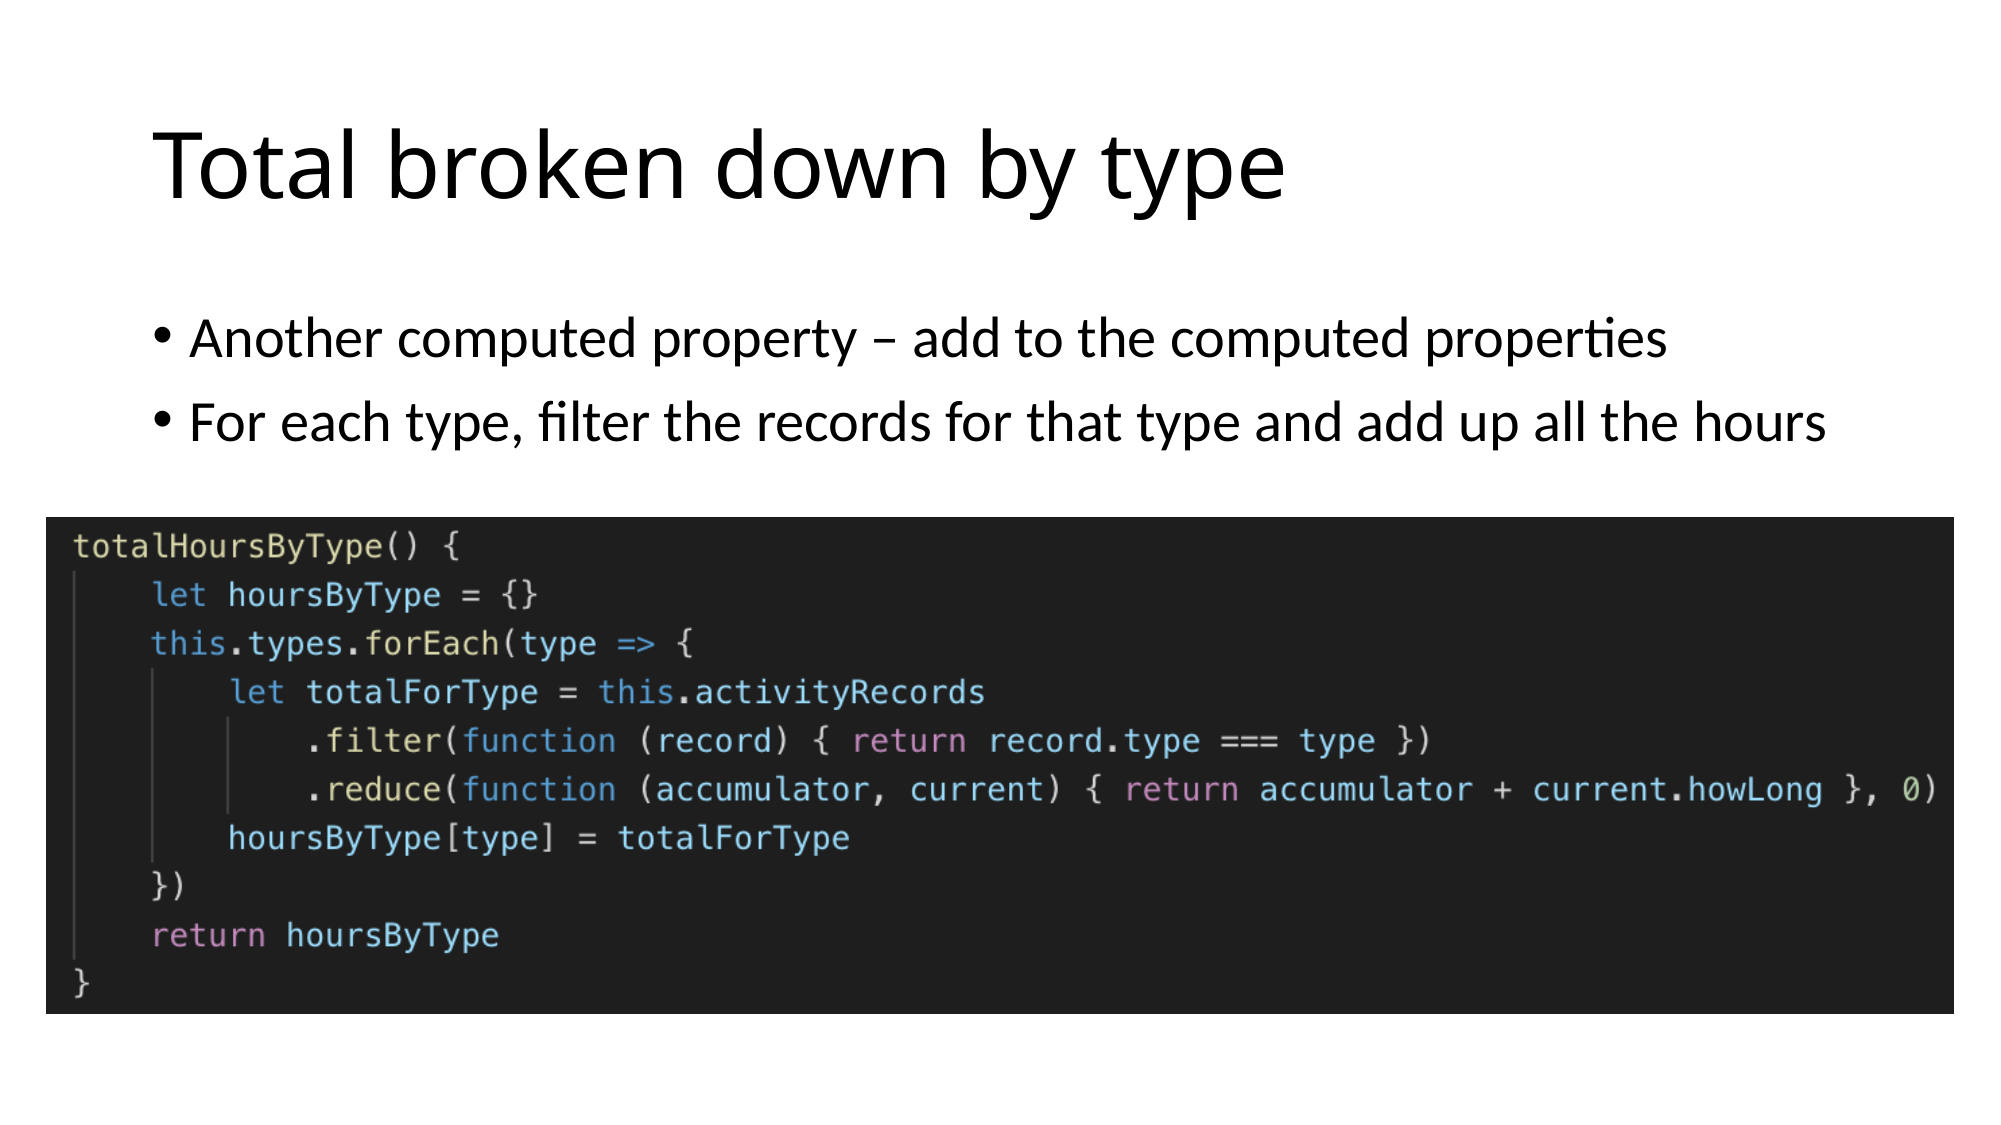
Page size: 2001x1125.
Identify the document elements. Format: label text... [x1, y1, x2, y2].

list Another computed property – add to the computed properties For each type, filter the records for that type and add up all the hours [137, 299, 1863, 517]
picture [46, 517, 1954, 1014]
title Total broken down by type [137, 59, 1863, 278]
